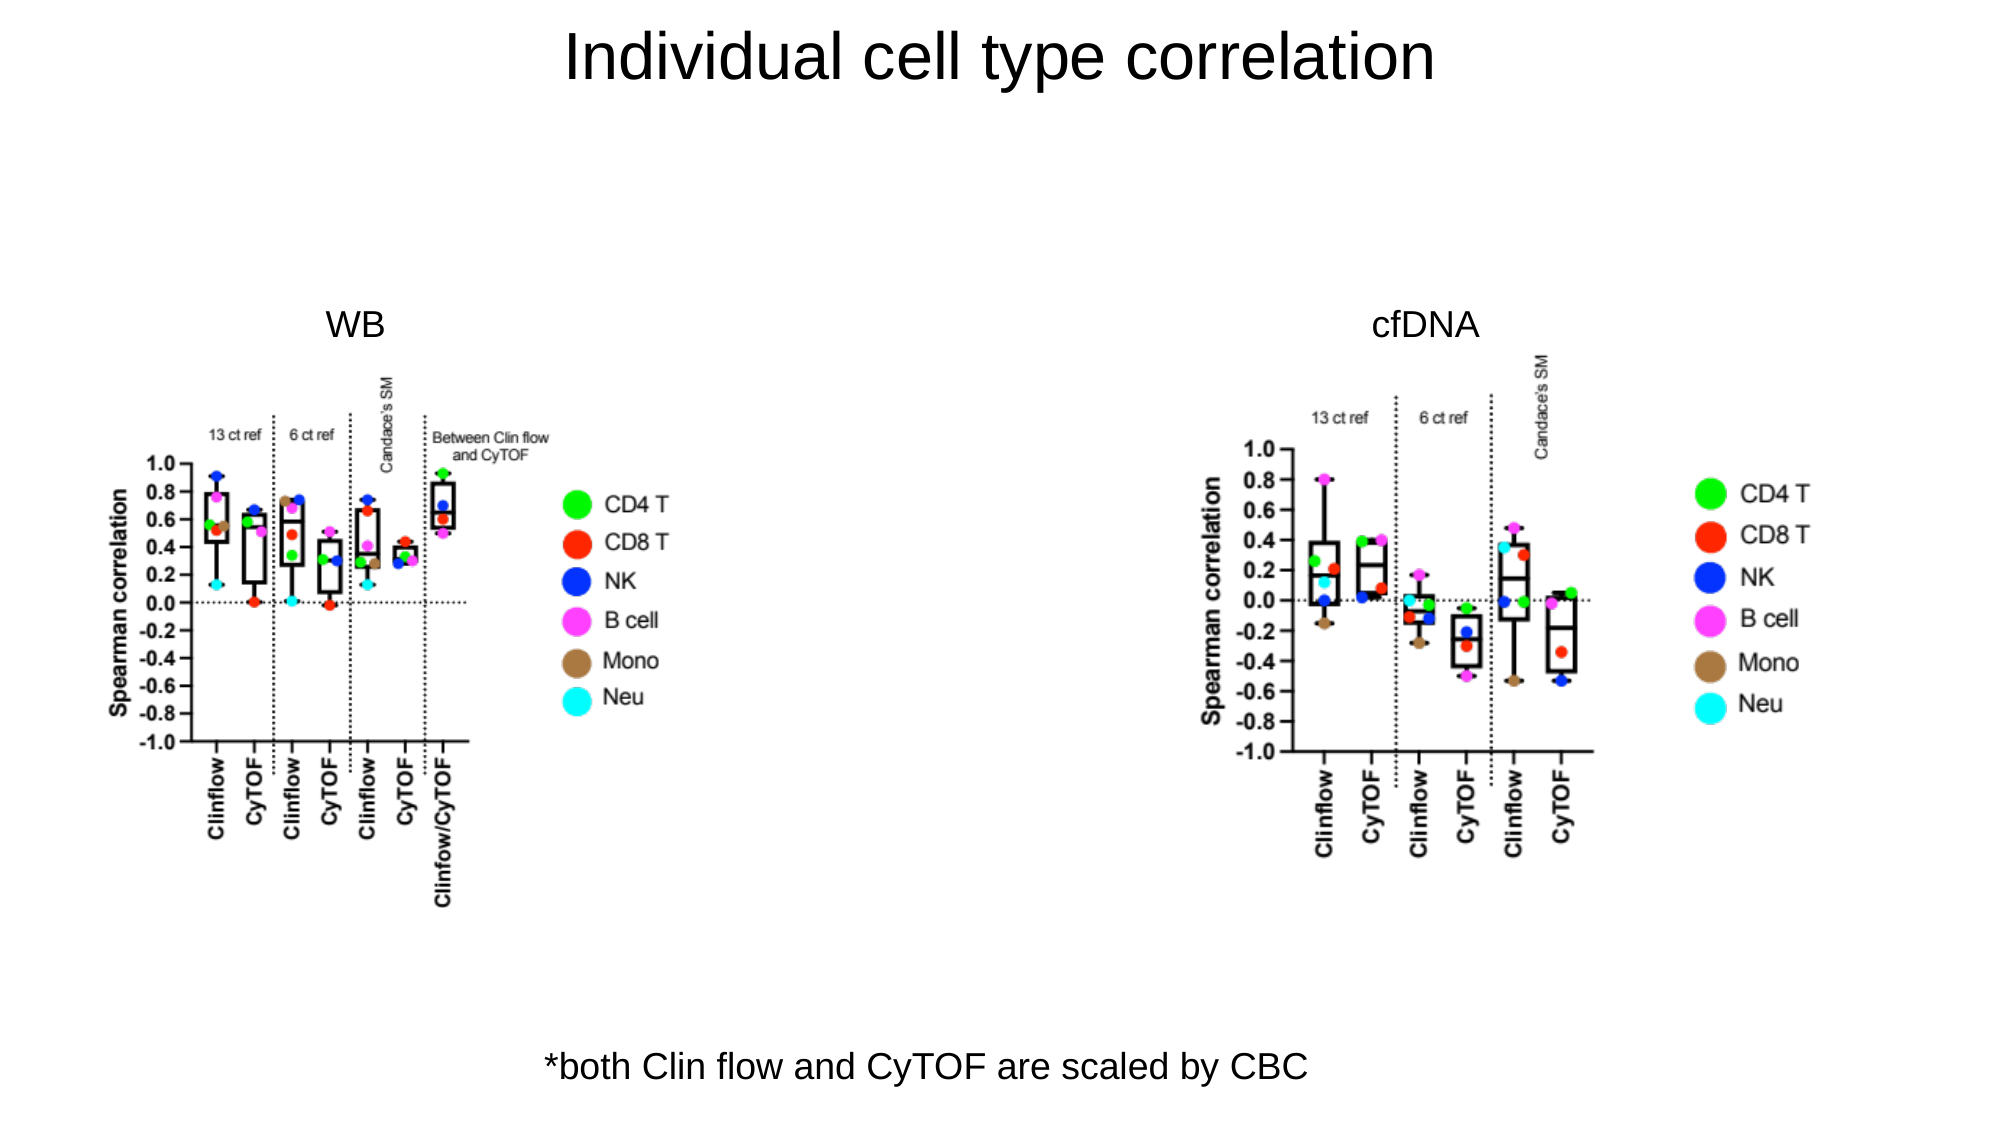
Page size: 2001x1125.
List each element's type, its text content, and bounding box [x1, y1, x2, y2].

text_box *both Clin flow and CyTOF are scaled by CBC [529, 1034, 1325, 1095]
text_box cfDNA [1356, 293, 1495, 345]
picture [1187, 345, 1819, 859]
text_box WB [310, 292, 401, 353]
picture [96, 368, 676, 908]
text_box Individual cell type correlation [137, 4, 1863, 112]
